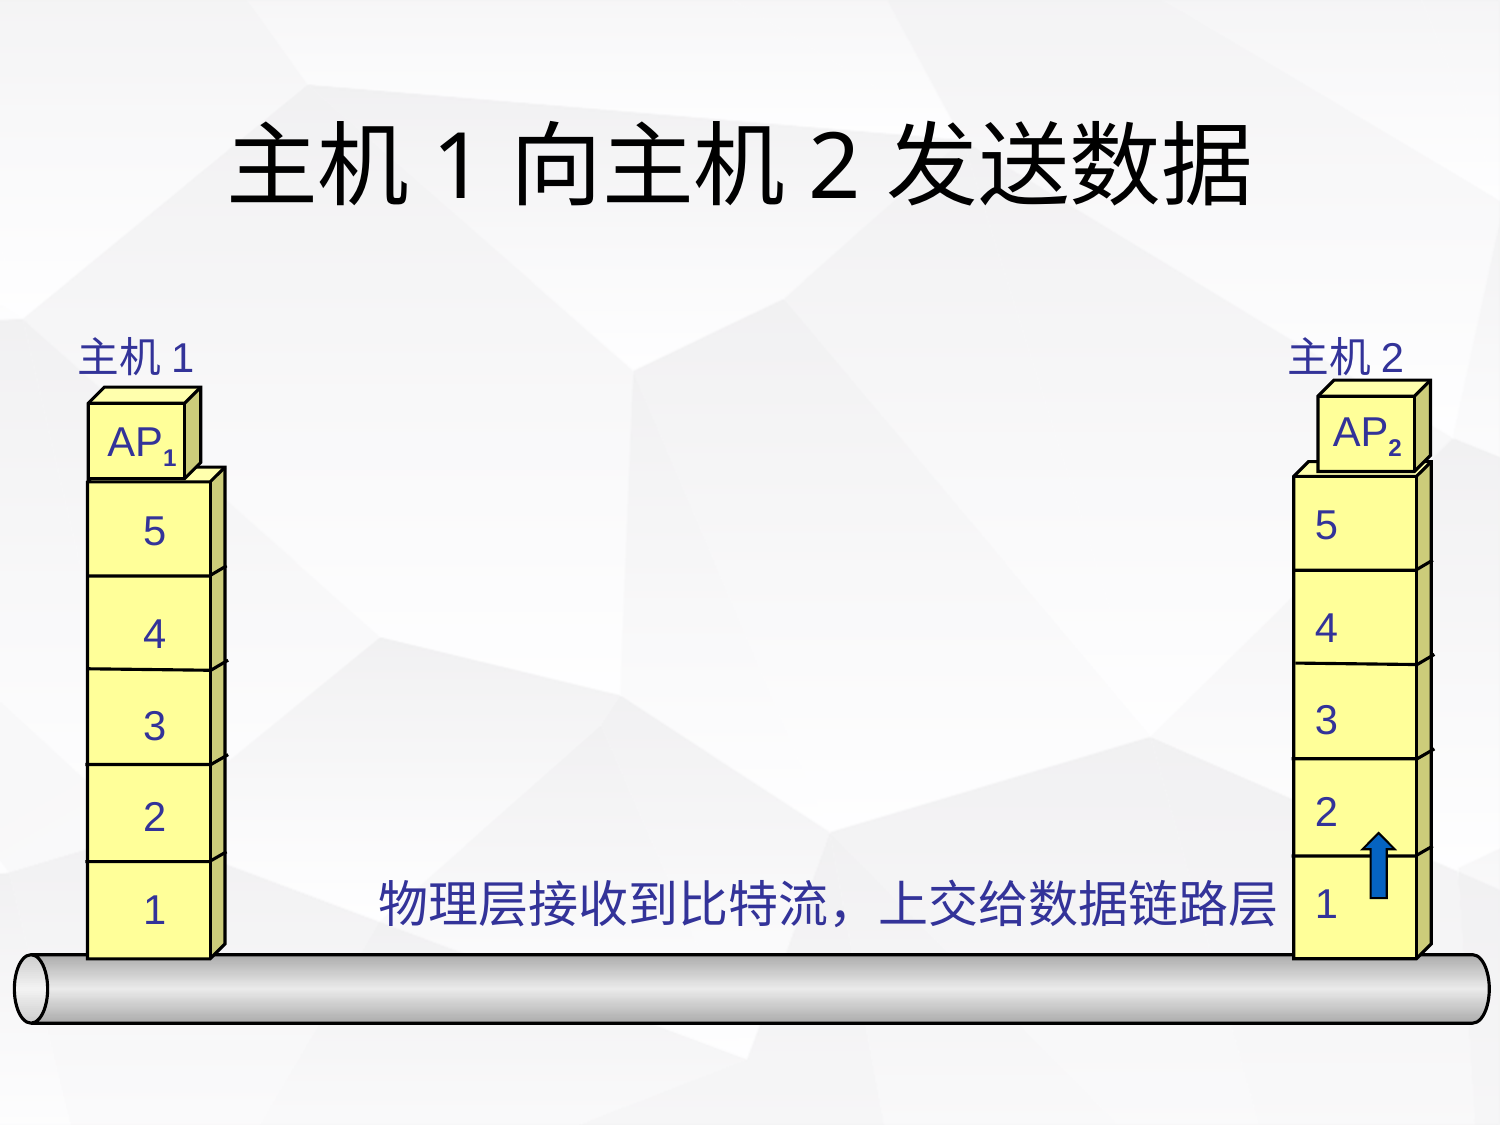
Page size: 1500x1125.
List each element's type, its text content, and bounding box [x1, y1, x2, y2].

text_box 1 [1300, 869, 1354, 935]
text_box [14, 954, 1490, 1024]
text_box [85, 754, 229, 765]
text_box 2 [1300, 777, 1354, 842]
text_box [1295, 654, 1435, 665]
text_box 3 [1300, 685, 1354, 750]
text_box AP1 [92, 407, 192, 479]
text_box 主机 1 [63, 323, 209, 389]
text_box [88, 387, 201, 479]
text_box AP2 [1318, 397, 1417, 469]
picture [0, 0, 1500, 1125]
text_box [1293, 461, 1432, 570]
text_box 2 [128, 782, 182, 848]
text_box 3 [128, 690, 182, 756]
text_box 5 [1300, 490, 1354, 556]
text_box [87, 854, 225, 959]
text_box 主机 2 [1272, 323, 1419, 389]
text_box [1291, 850, 1370, 856]
text_box [87, 467, 225, 575]
text_box [1293, 759, 1417, 855]
text_box [87, 565, 227, 576]
text_box [1293, 571, 1417, 758]
text_box [1317, 380, 1431, 472]
text_box 1 [128, 875, 182, 941]
text_box [87, 576, 211, 764]
text_box 5 [128, 496, 182, 562]
text_box 4 [1300, 593, 1354, 659]
text_box [87, 765, 211, 861]
text_box [1362, 833, 1395, 899]
text_box [1293, 560, 1433, 571]
text_box [85, 851, 227, 862]
text_box [1293, 848, 1432, 959]
text_box [89, 660, 229, 671]
text_box 物理层接收到比特流，上交给数据链路层 [363, 865, 1294, 941]
text_box [1291, 748, 1435, 759]
text_box 4 [128, 599, 182, 665]
text_box [1387, 846, 1433, 856]
title 主机 1 向主机 2 发送数据 [103, 59, 1397, 278]
